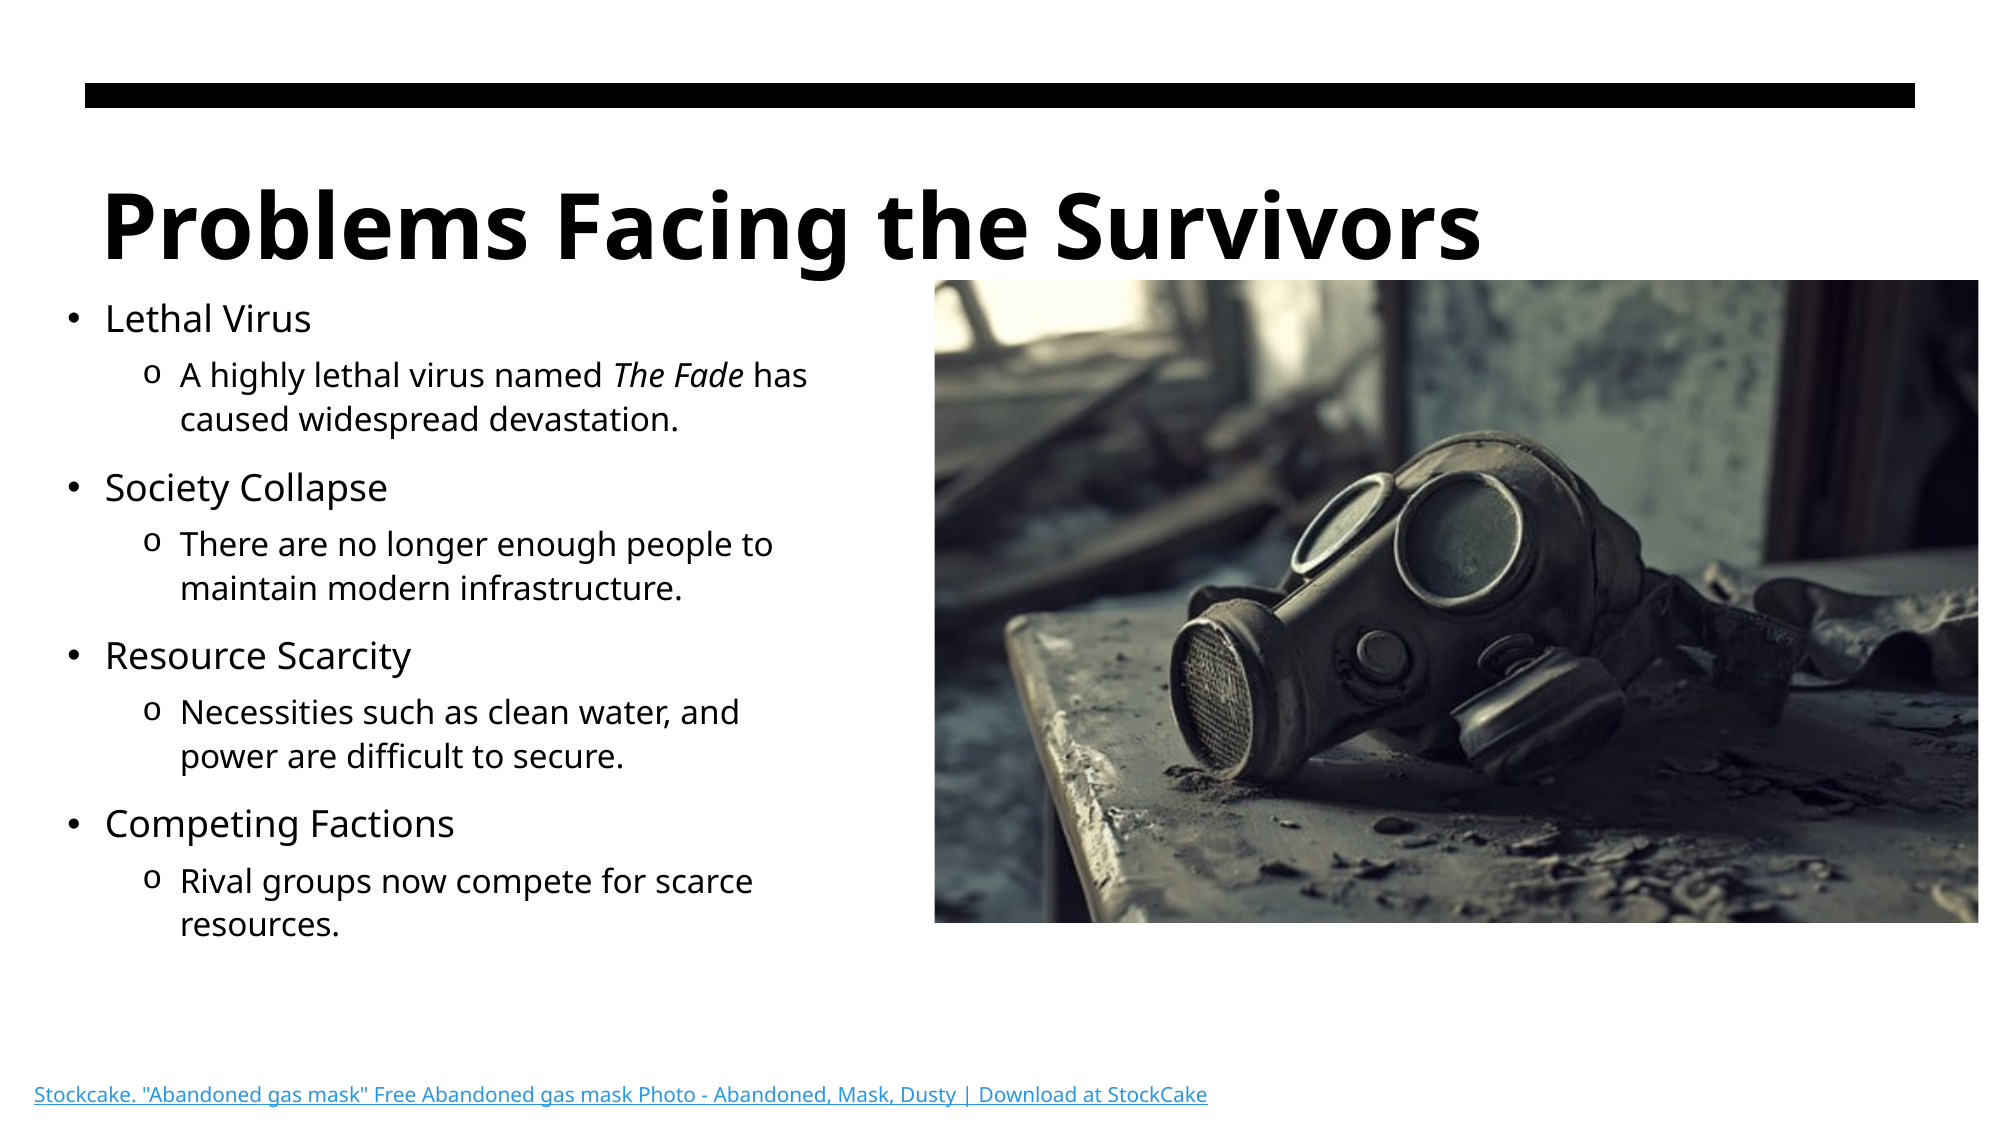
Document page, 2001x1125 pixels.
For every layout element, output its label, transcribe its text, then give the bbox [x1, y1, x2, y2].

picture [933, 280, 1979, 923]
text_box Stockcake. "Abandoned gas mask" Free Abandoned gas mask Photo - Abandoned, Mask, Dusty | Download at StockCake [19, 1073, 1680, 1118]
title Problems Facing the Survivors [85, 160, 1916, 401]
list Lethal Virus A highly lethal virus named The Fade has caused widespread devastation. Society Collapse There are no longer enough people to maintain modern infrastructure. Resource Scarcity Necessities such as clean water, and power are difficult to secure. Competing Factions Rival groups now compete for scarce resources. [52, 283, 898, 1009]
